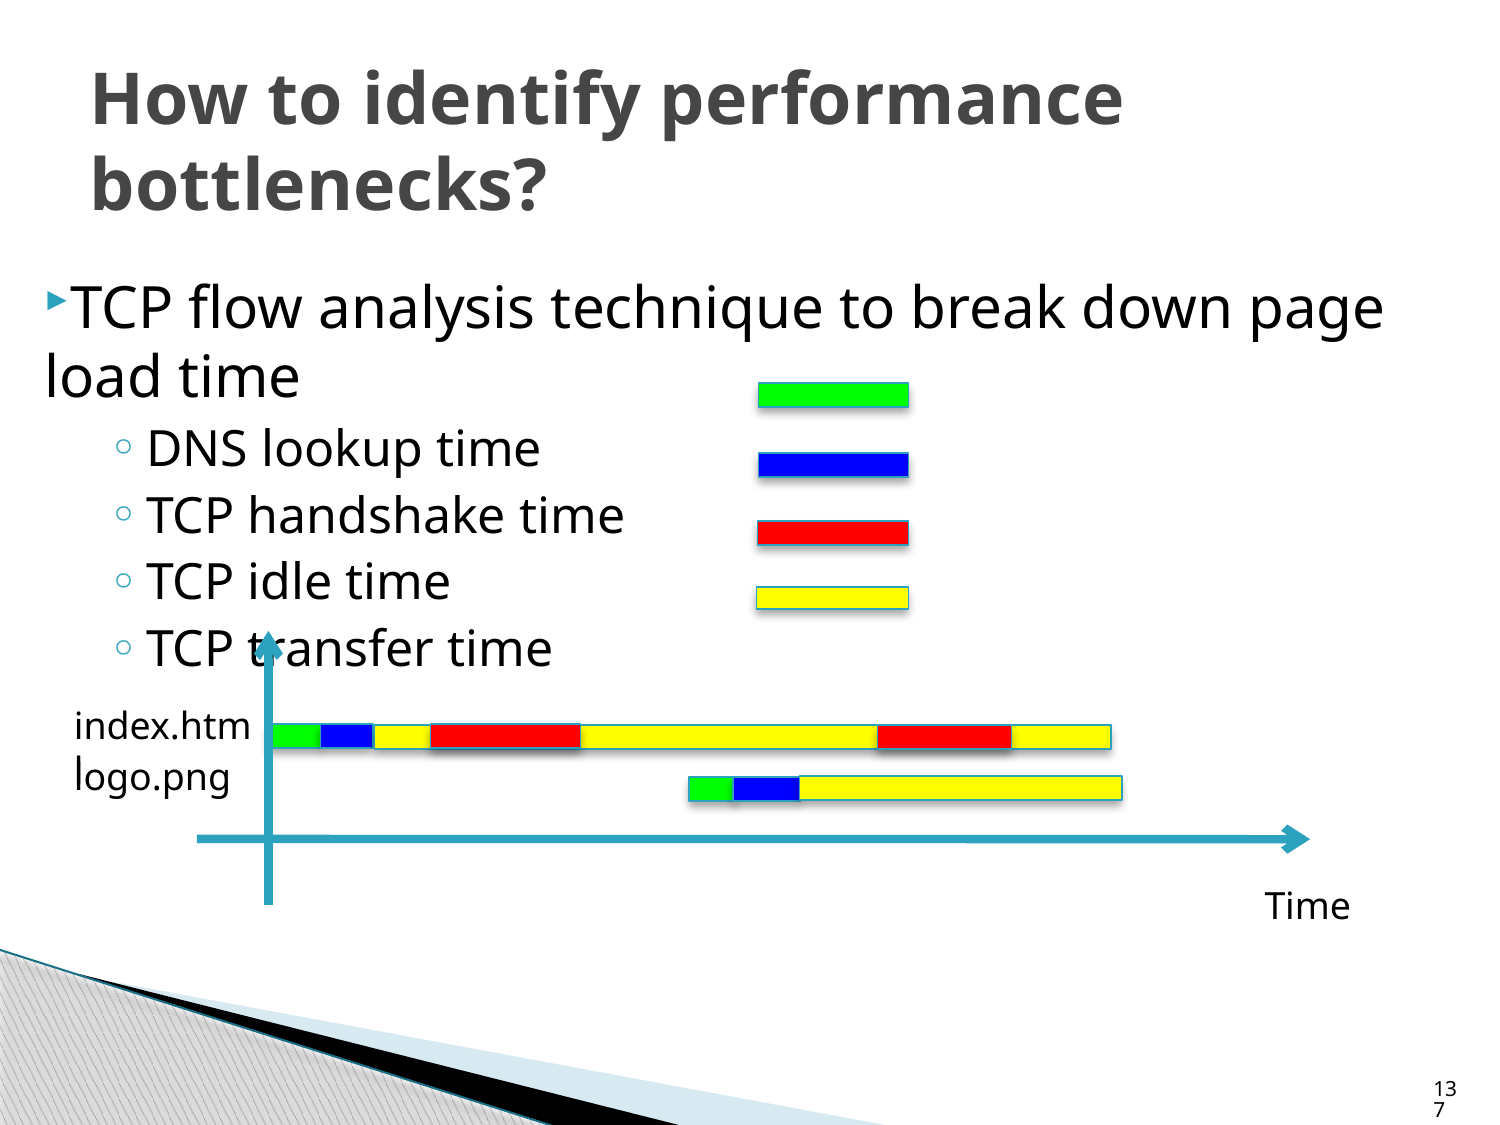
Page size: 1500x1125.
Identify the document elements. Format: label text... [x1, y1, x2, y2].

slide_number 137 [1418, 1051, 1479, 1112]
text_box [799, 775, 1123, 801]
text_box [757, 520, 909, 546]
title How to identify performance bottlenecks? [75, 45, 1425, 233]
text_box Time [1249, 874, 1371, 935]
text_box logo.png [58, 745, 264, 806]
text_box [430, 723, 581, 749]
text_box [273, 723, 320, 749]
text_box [1012, 724, 1112, 750]
text_box [374, 724, 430, 750]
text_box index.html [58, 694, 264, 745]
text_box [756, 586, 909, 610]
list TCP flow analysis technique to break down page load time DNS lookup time TCP handshake time TCP idle time TCP transfer time [29, 262, 1500, 1005]
text_box [581, 724, 877, 750]
text_box [758, 452, 909, 478]
text_box [877, 724, 1012, 750]
title Object bundling [160, 1005, 542, 1125]
text_box [758, 382, 909, 408]
text_box [688, 776, 732, 802]
title Object bundling [0, 953, 29, 964]
text_box [732, 776, 799, 802]
text_box [320, 723, 374, 749]
